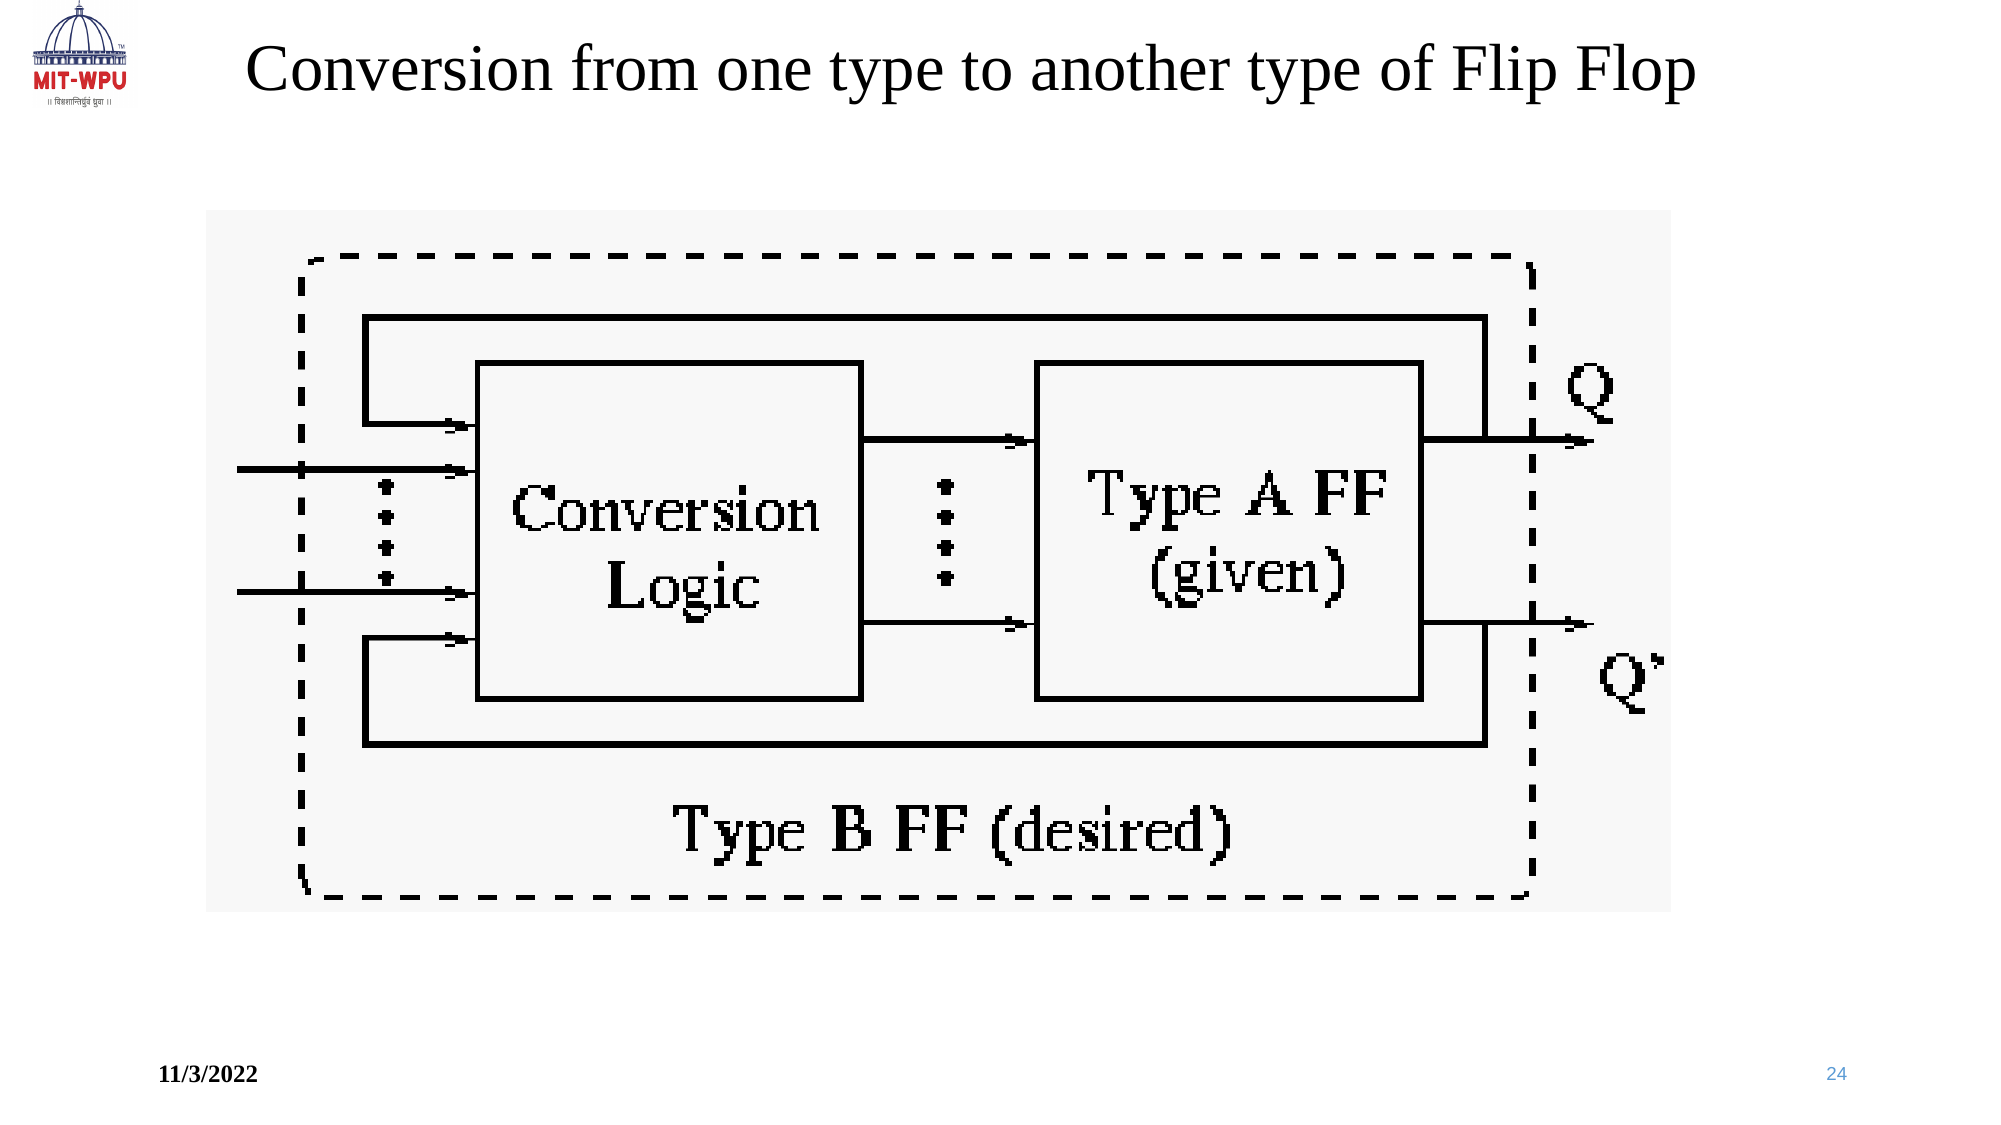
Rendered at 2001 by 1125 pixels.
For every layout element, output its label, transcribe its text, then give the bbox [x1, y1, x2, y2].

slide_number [137, 1042, 274, 1103]
slide_number ‹#› [1412, 1042, 1863, 1103]
picture [31, 0, 138, 108]
title Conversion from one type to another type of Flip Flop [230, 25, 1826, 190]
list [206, 210, 1671, 912]
